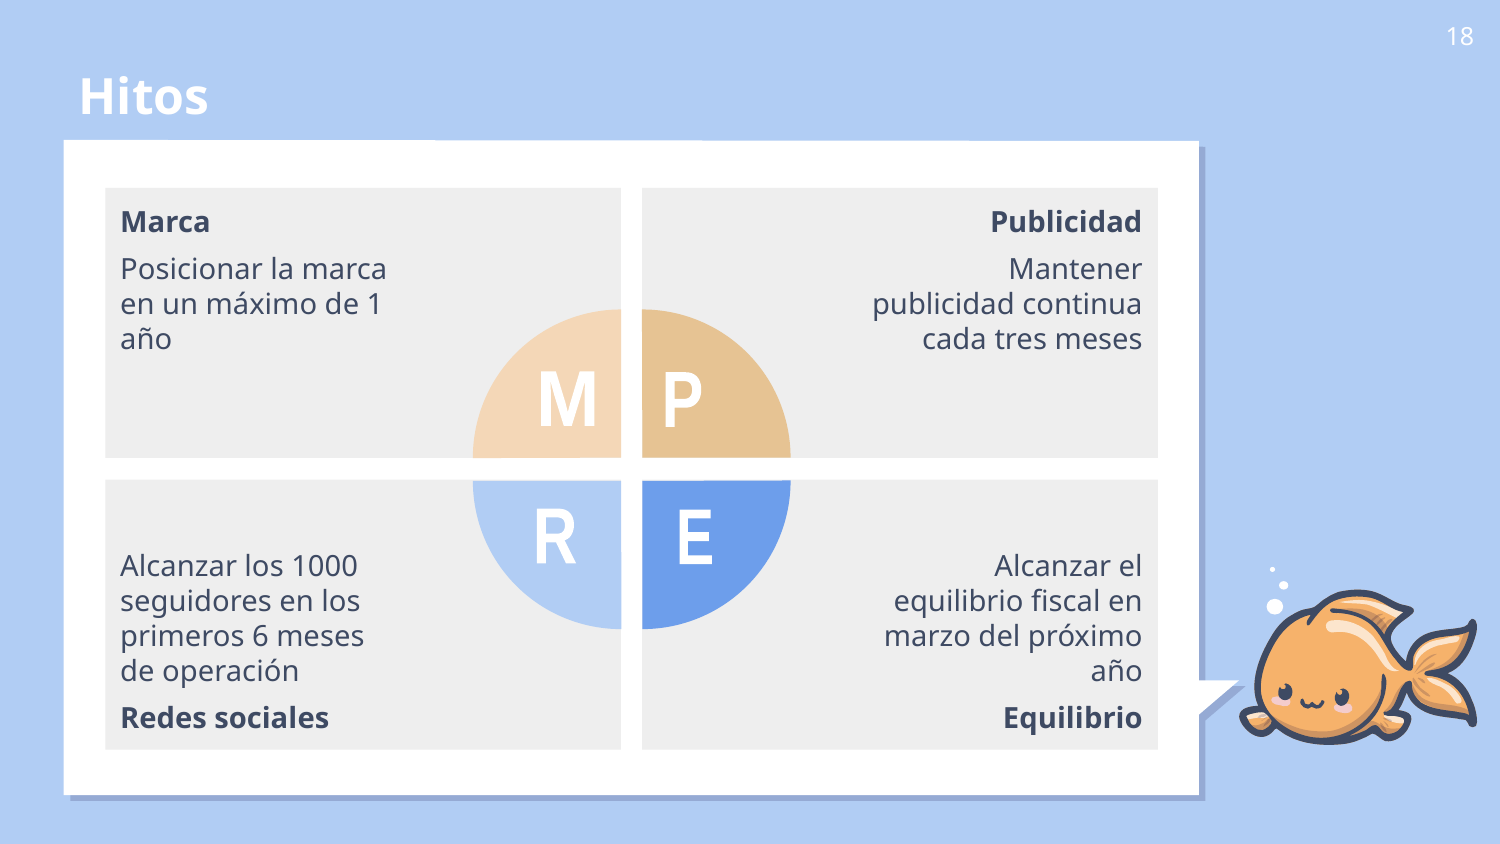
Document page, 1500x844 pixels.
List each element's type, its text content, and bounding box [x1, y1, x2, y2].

text_box Alcanzar los 1000 seguidores en los primeros 6 meses de operación Redes sociales [105, 479, 621, 750]
text_box Publicidad Mantener publicidad continua cada tres meses [642, 187, 1158, 458]
text_box [641, 309, 791, 458]
text_box Marca Posicionar la marca en un máximo de 1 año [105, 187, 621, 458]
title Hitos [63, 0, 1200, 140]
text_box [642, 480, 791, 630]
slide_number ‹#› [1399, 5, 1490, 70]
text_box [472, 309, 622, 459]
text_box Alcanzar el equilibrio fiscal en marzo del próximo año Equilibrio [642, 479, 1158, 750]
text_box [472, 480, 622, 630]
